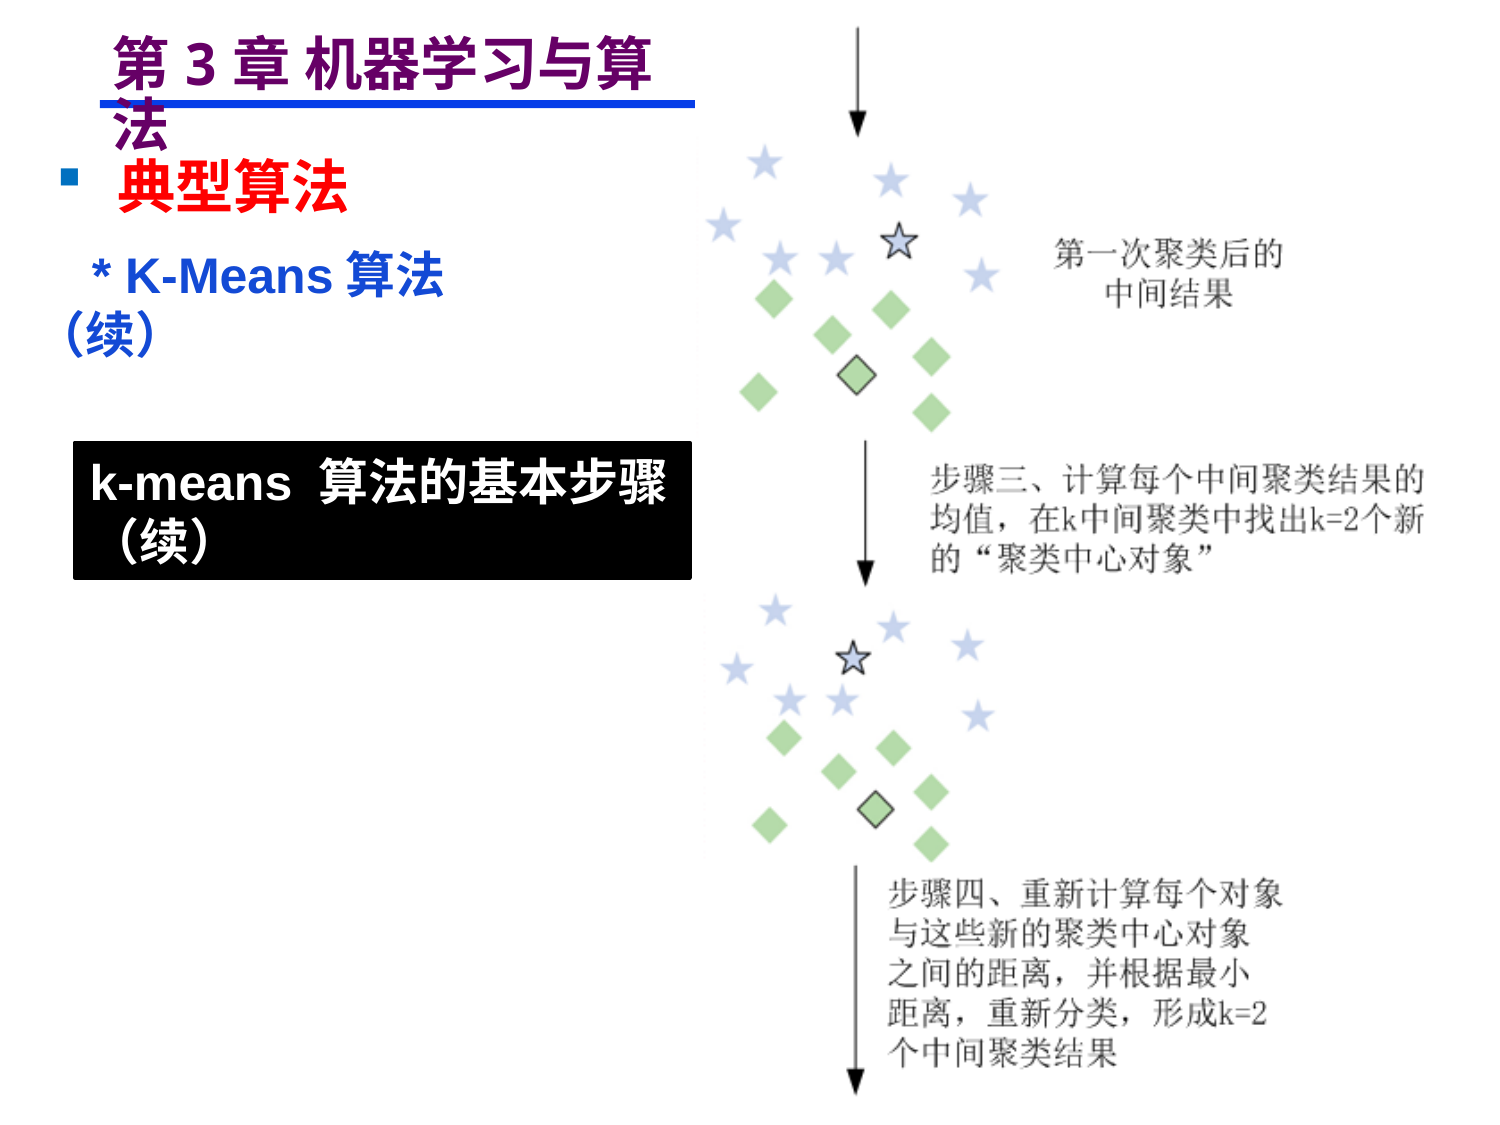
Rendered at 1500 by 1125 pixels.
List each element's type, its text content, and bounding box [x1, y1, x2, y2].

text_box * K-Means算法（续） [20, 236, 586, 326]
subtitle 典型算法 [41, 141, 689, 230]
picture [694, 23, 1431, 1100]
title 第3章 机器学习与算法 [100, 32, 689, 141]
text_box k-means 算法的基本步骤 （续） [73, 441, 689, 580]
